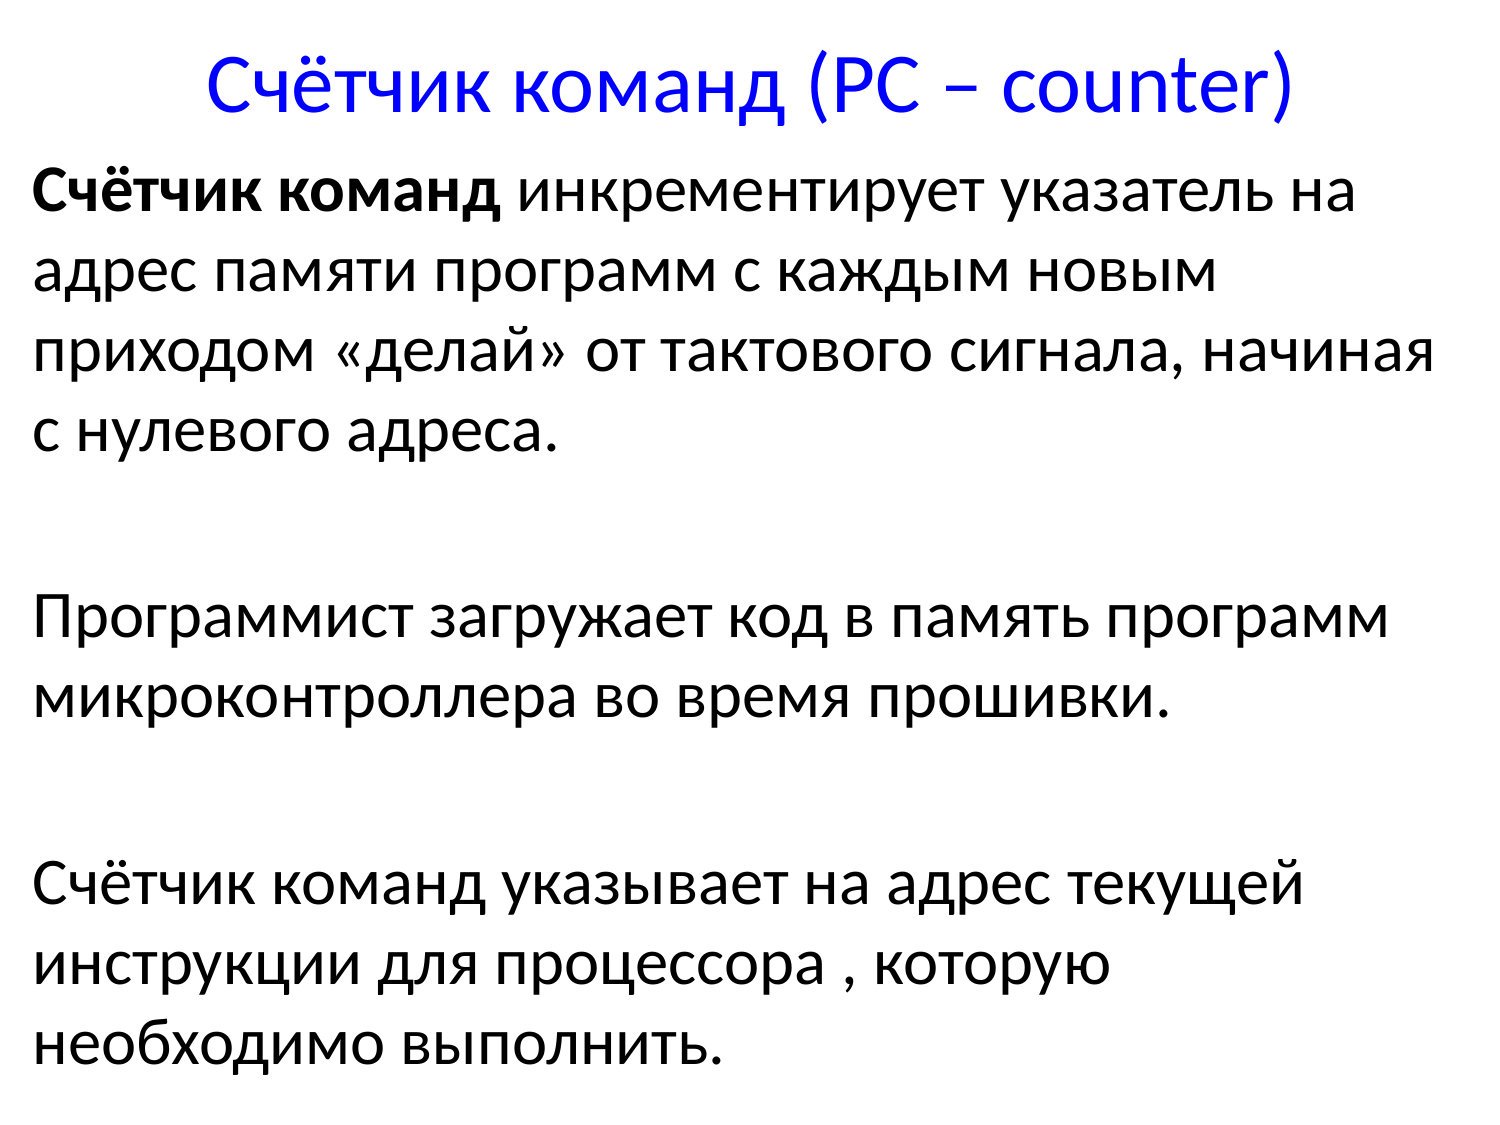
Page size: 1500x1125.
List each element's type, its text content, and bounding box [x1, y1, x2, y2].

list Счётчик команд инкрементирует указатель на адрес памяти программ с каждым новым приходом «делай» от тактового сигнала, начиная с нулевого адреса. Программист загружает код в память программ микроконтроллера во время прошивки. Счётчик команд указывает на адрес текущей инструкции для процессора , которую необходимо выполнить. [17, 137, 1471, 1106]
title Счётчик команд (PC – counter) [76, 19, 1427, 137]
